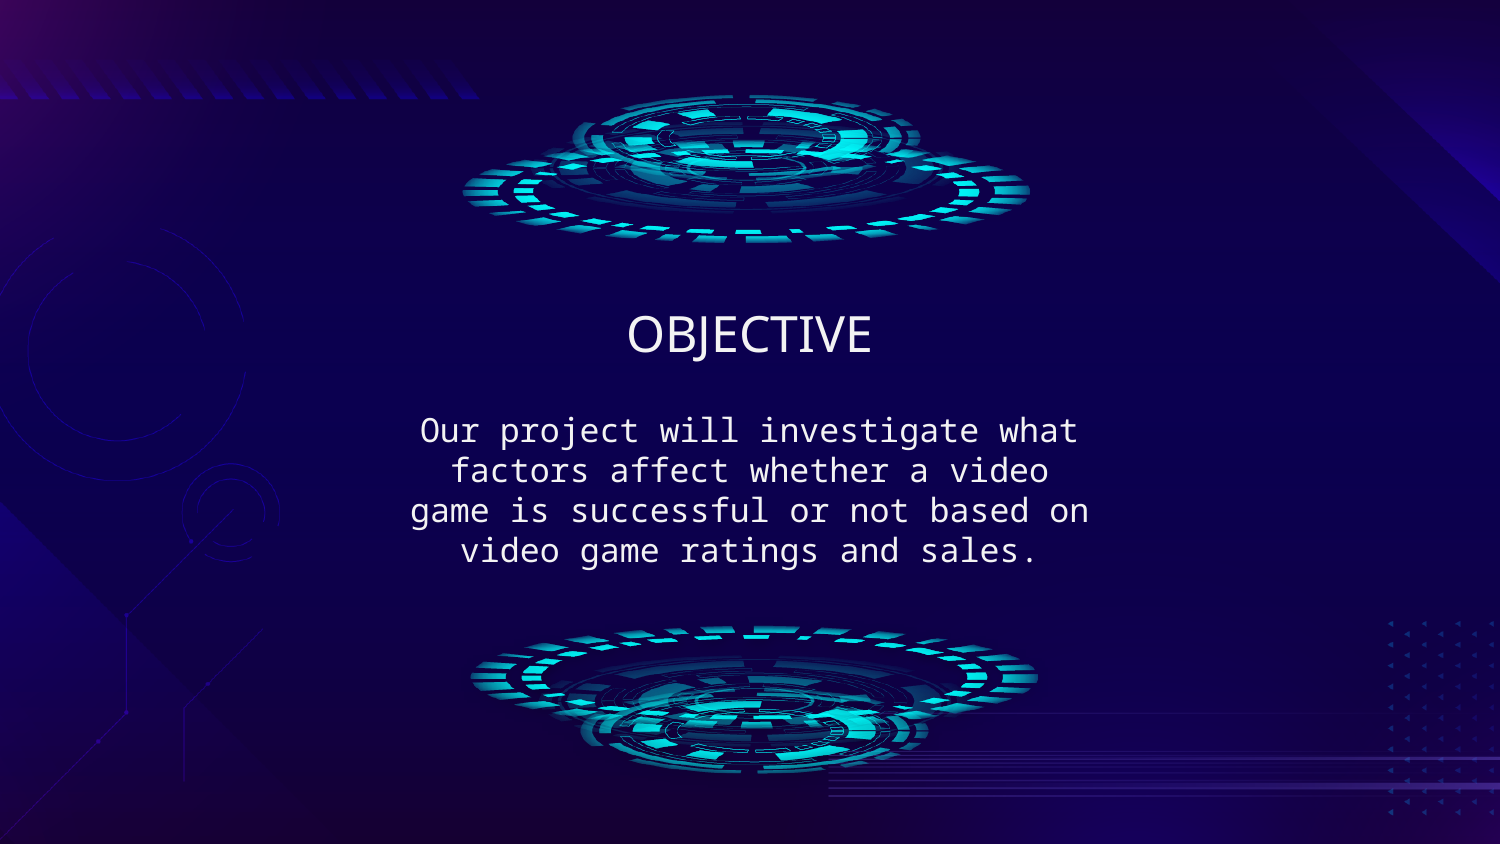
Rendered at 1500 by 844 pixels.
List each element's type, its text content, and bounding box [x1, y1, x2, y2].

subtitle Our project will investigate what factors affect whether a video game is successful or not based on video game ratings and sales. [394, 392, 1106, 556]
title OBJECTIVE [516, 317, 984, 406]
picture [0, 0, 1500, 844]
